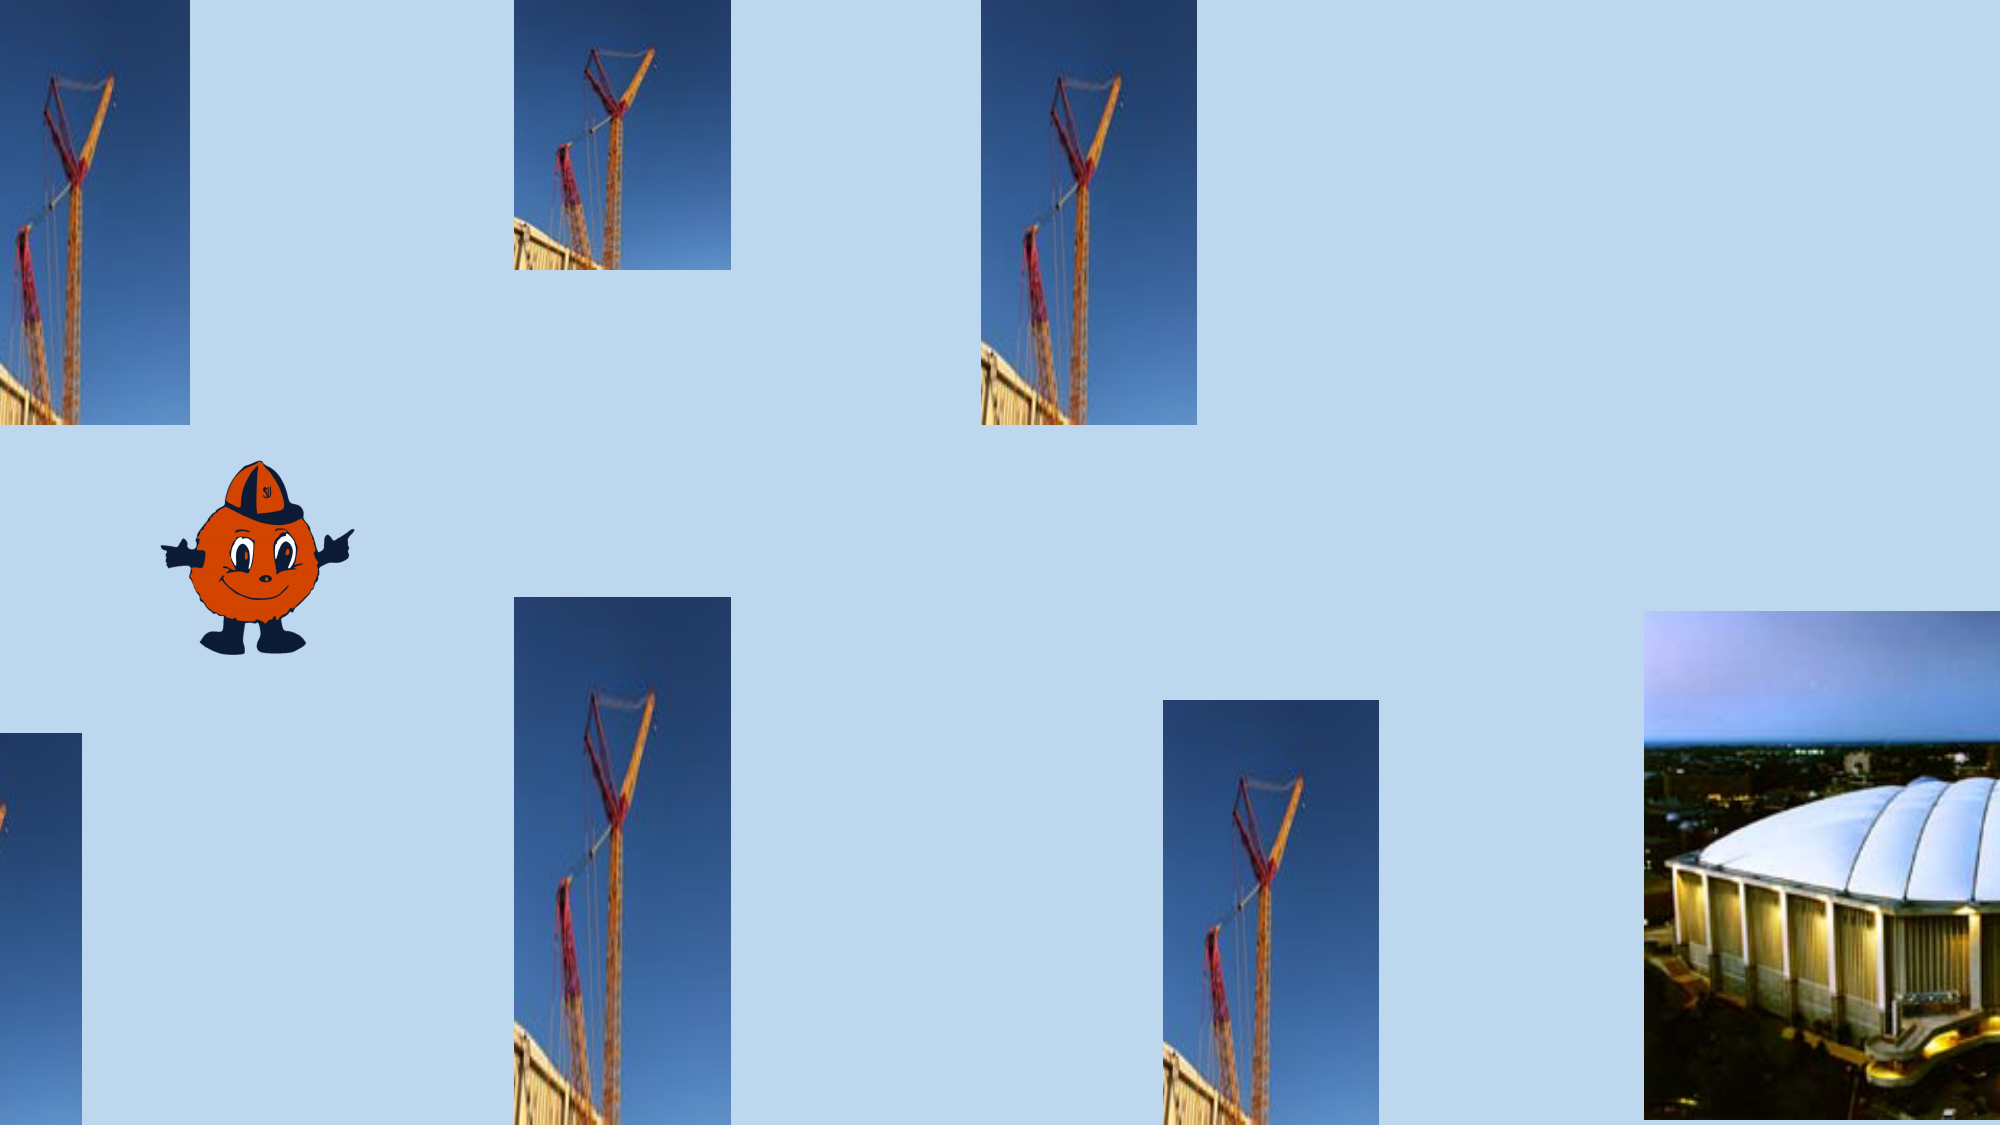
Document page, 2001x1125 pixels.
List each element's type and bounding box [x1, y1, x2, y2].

text_box [0, 0, 1379, 1125]
picture [1644, 611, 2000, 1120]
